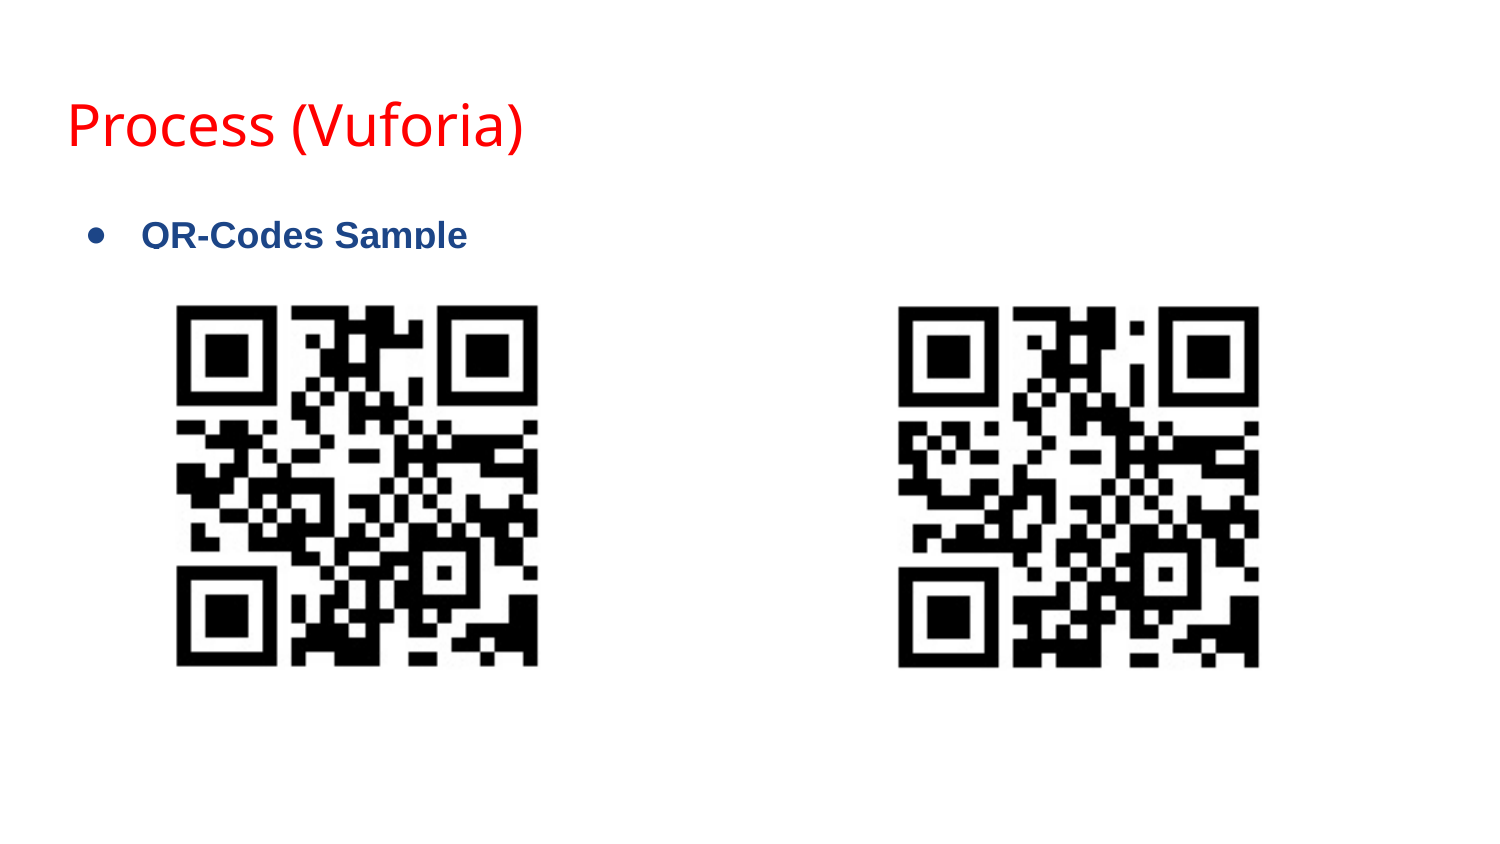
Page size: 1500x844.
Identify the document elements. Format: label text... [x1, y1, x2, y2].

title Process (Vuforia) [51, 72, 1449, 167]
picture [120, 249, 598, 729]
list QR-Codes Sample [51, 189, 1449, 750]
picture [841, 250, 1319, 728]
